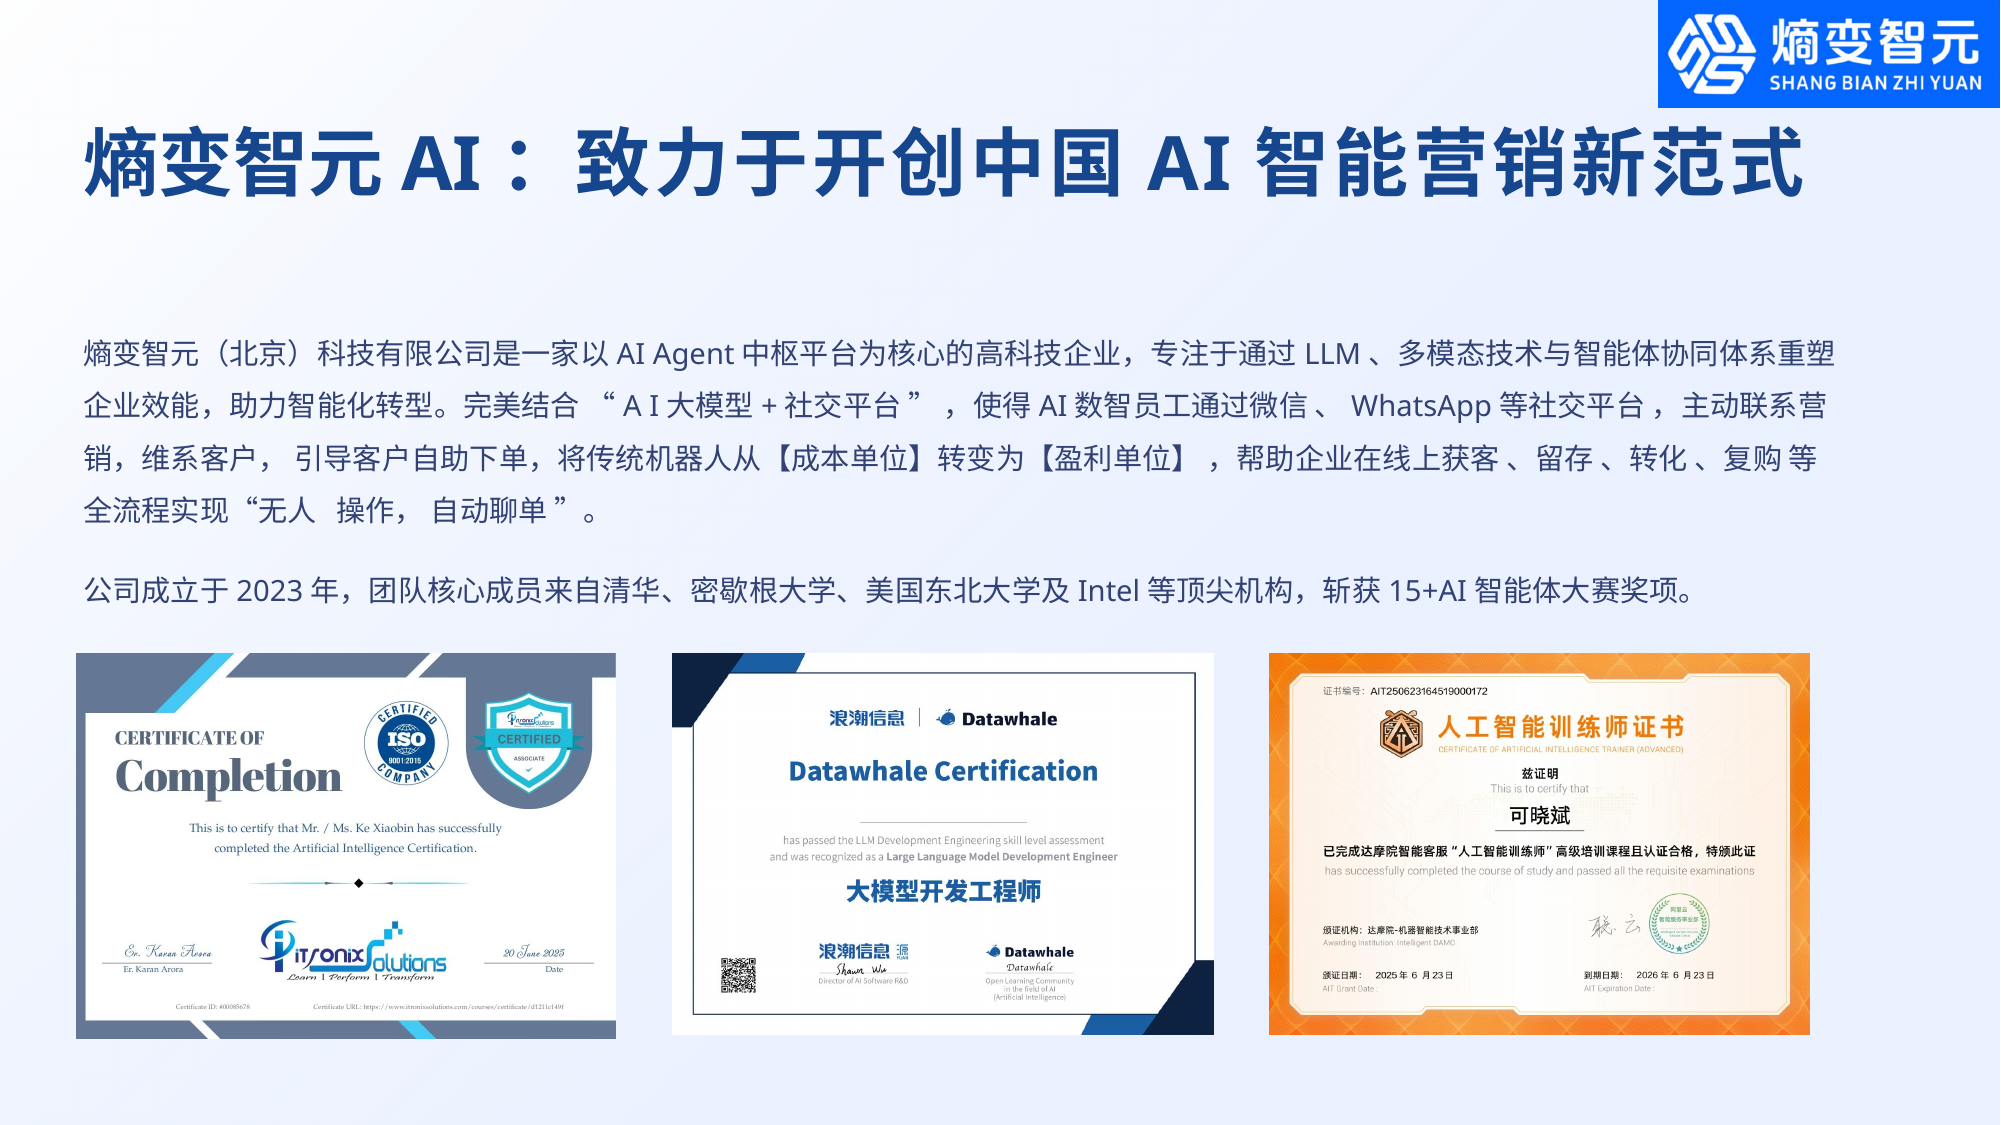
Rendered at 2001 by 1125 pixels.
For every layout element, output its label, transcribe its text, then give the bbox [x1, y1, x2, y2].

picture [0, 0, 2000, 1125]
text_box 熵变智元AI：致力于开创中国AI智能营销新范式 熵变智元（北京）科技有限公司是一家以AI Agent中枢平台为核心的高科技企业，专注于通过LLM、多模态技术与智能体协同体系重塑企业效能，助力智能化转型。完美结合 “A I大模型+社交平台 ” ，使得AI数智员工通过微信 、WhatsApp等社交平台 ，主动联系营销，维系客户， 引导客户自助下单，将传统机器人从【成本单位】转变为【盈利单位】 ，帮助企业在线上获客 、留存 、转化 、复购 等全流程实现“无人 操作， 自动聊单 ”。 公司成立于2023年，团队核心成员来自清华、密歇根大学、美国东北大学及Intel等顶尖机构，斩获15+AI智能体大赛奖项。 [68, 63, 1852, 449]
